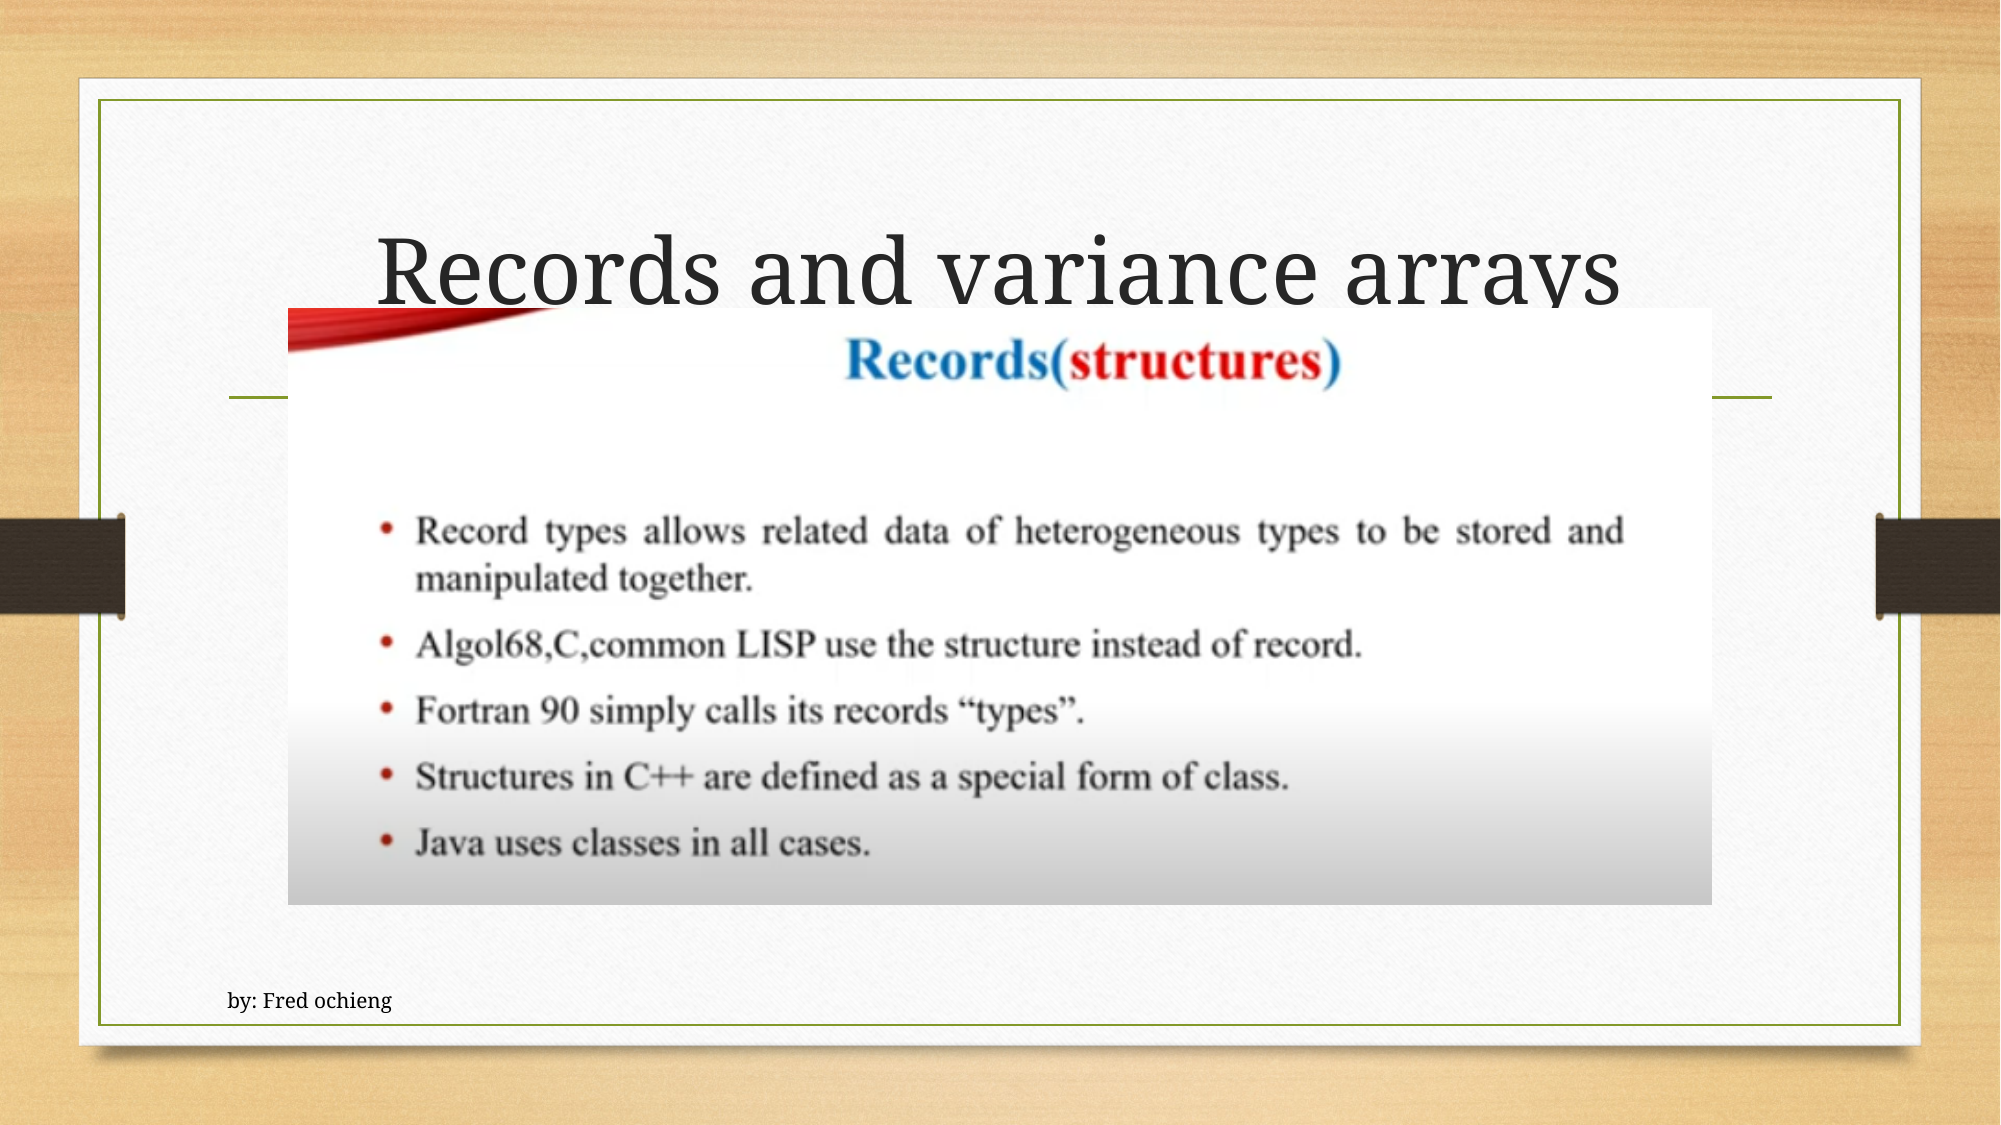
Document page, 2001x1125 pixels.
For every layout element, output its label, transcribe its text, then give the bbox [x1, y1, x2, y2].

picture [0, 0, 2001, 1125]
footer by: Fred ochieng [212, 979, 1411, 1025]
title Records and variance arrays [212, 161, 1788, 375]
